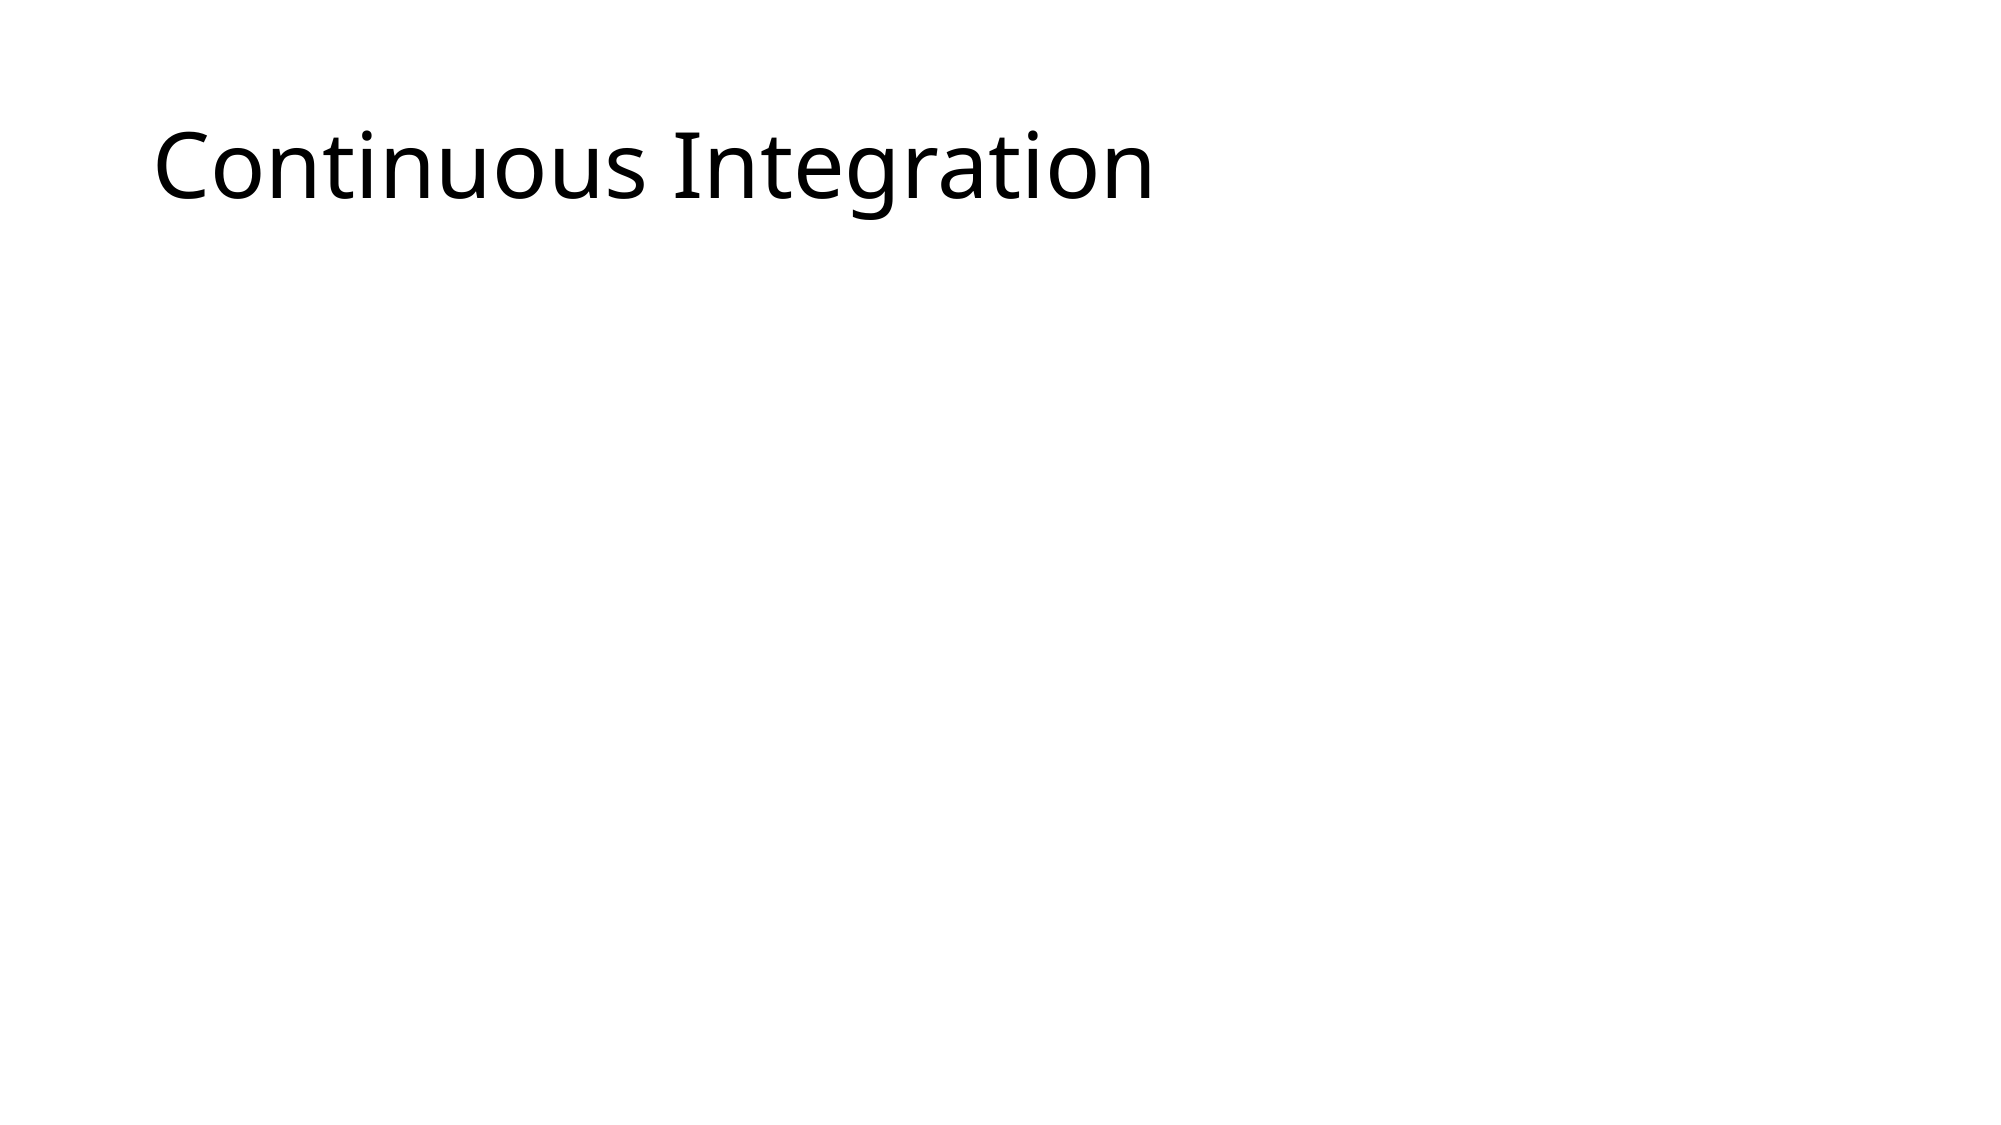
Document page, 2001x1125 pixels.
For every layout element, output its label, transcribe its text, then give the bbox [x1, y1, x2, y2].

title Continuous Integration [137, 59, 1863, 278]
